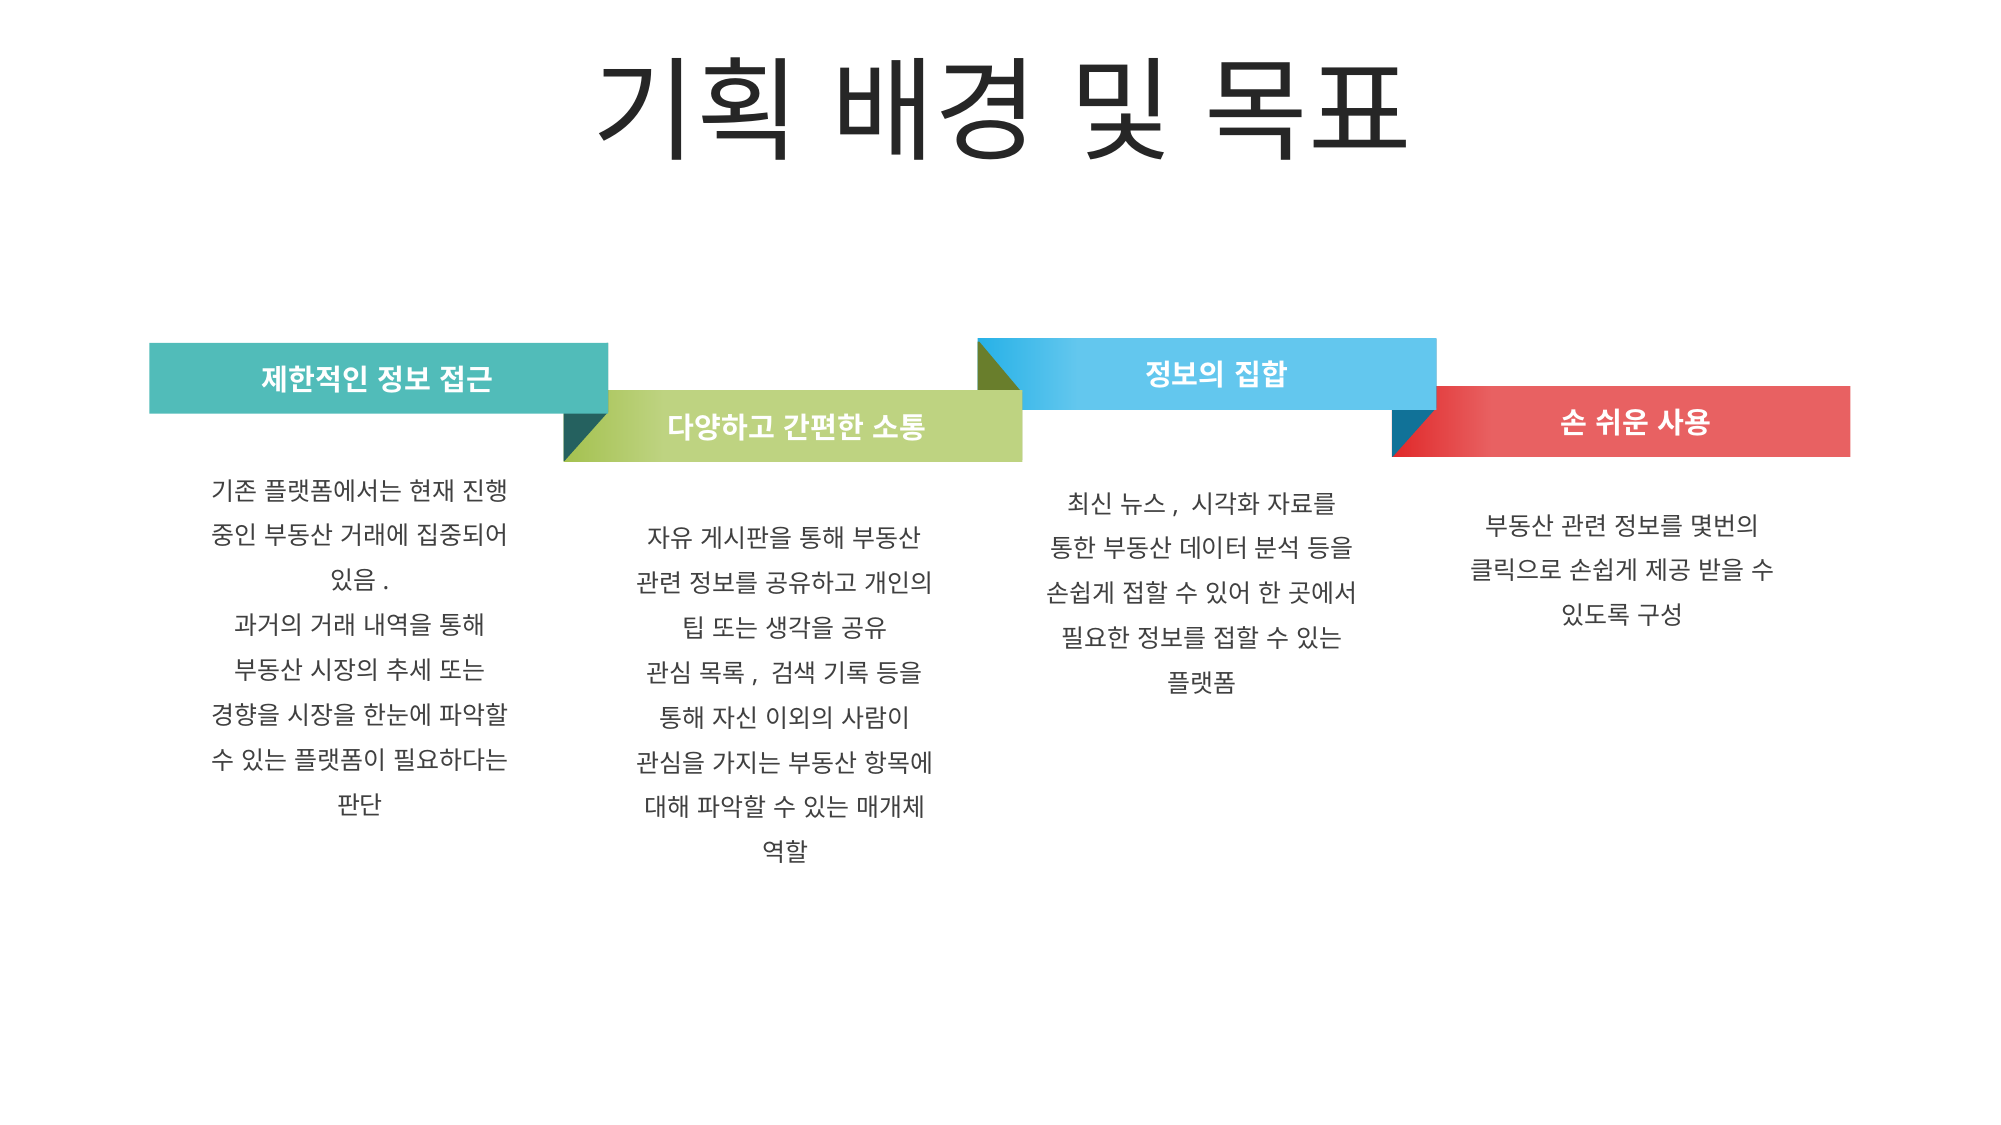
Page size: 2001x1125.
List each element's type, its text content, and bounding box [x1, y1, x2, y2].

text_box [149, 338, 1851, 462]
text_box 자유 게시판을 통해 부동산 관련 정보를 공유하고 개인의 팁 또는 생각을 공유 관심 목록, 검색 기록 등을 통해 자신 이외의 사람이 관심을 가지는 부동산 항목에 대해 파악할 수 있는 매개체 역할 [626, 500, 958, 875]
text_box 부동산 관련 정보를 몇번의 클릭으로 손쉽게 제공 받을 수 있도록 구성 [1464, 487, 1796, 638]
text_box 기존 플랫폼에서는 현재 진행 중인 부동산 거래에 집중되어 있음. 과거의 거래 내역을 통해 부동산 시장의 추세 또는 경향을 시장을 한눈에 파악할 수 있는 플랫폼이 필요하다는 판단 [202, 462, 533, 872]
text_box 기획 배경 및 목표 [53, 55, 1952, 175]
text_box 최신 뉴스, 시각화 자료를 통한 부동산 데이터 분석 등을 손쉽게 접할 수 있어 한 곳에서 필요한 정보를 접할 수 있는 플랫폼 [1044, 465, 1375, 705]
